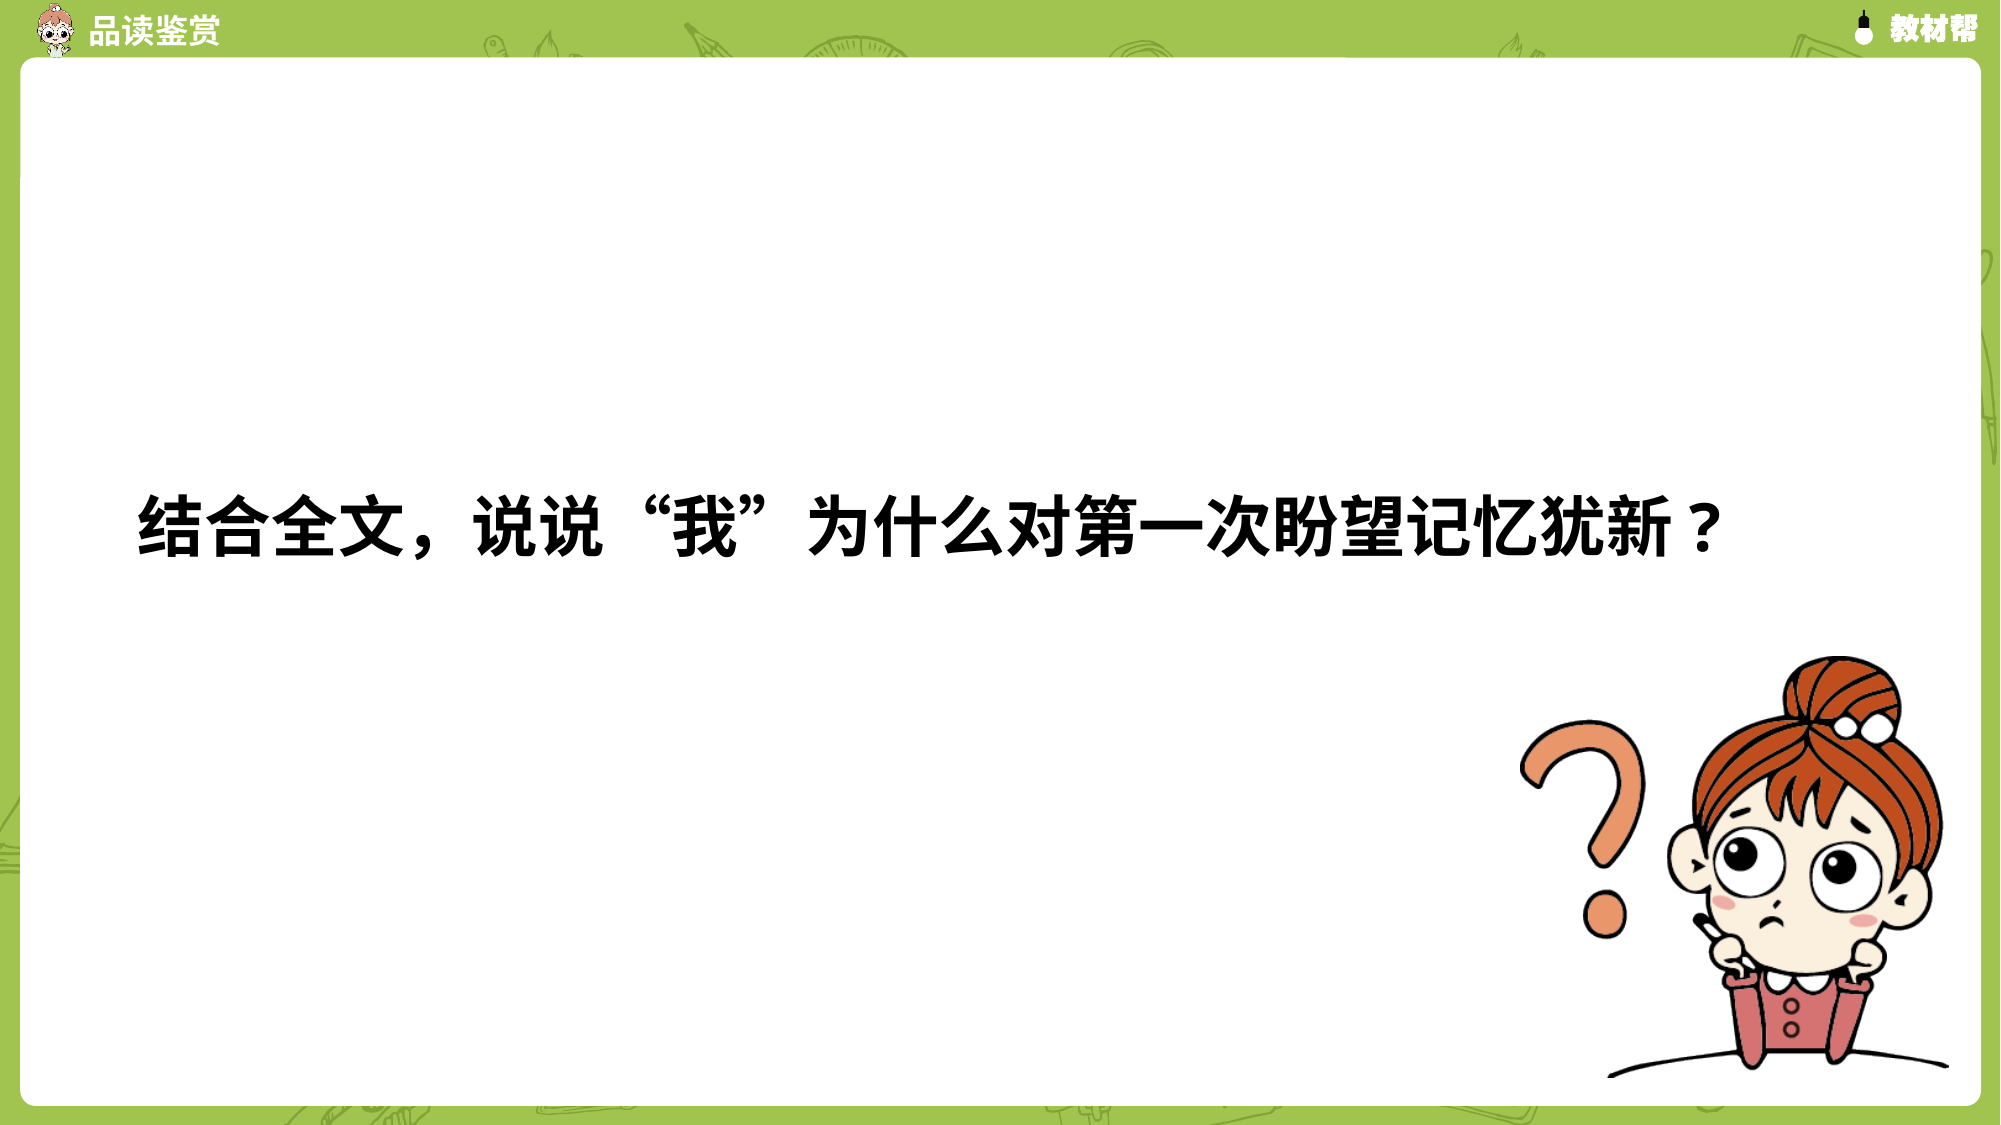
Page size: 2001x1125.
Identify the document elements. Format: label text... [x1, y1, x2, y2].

text_box 结合全文，说说“我”为什么对第一次盼望记忆犹新? [123, 397, 1795, 723]
picture [36, 1, 75, 58]
picture [1520, 656, 1949, 1078]
